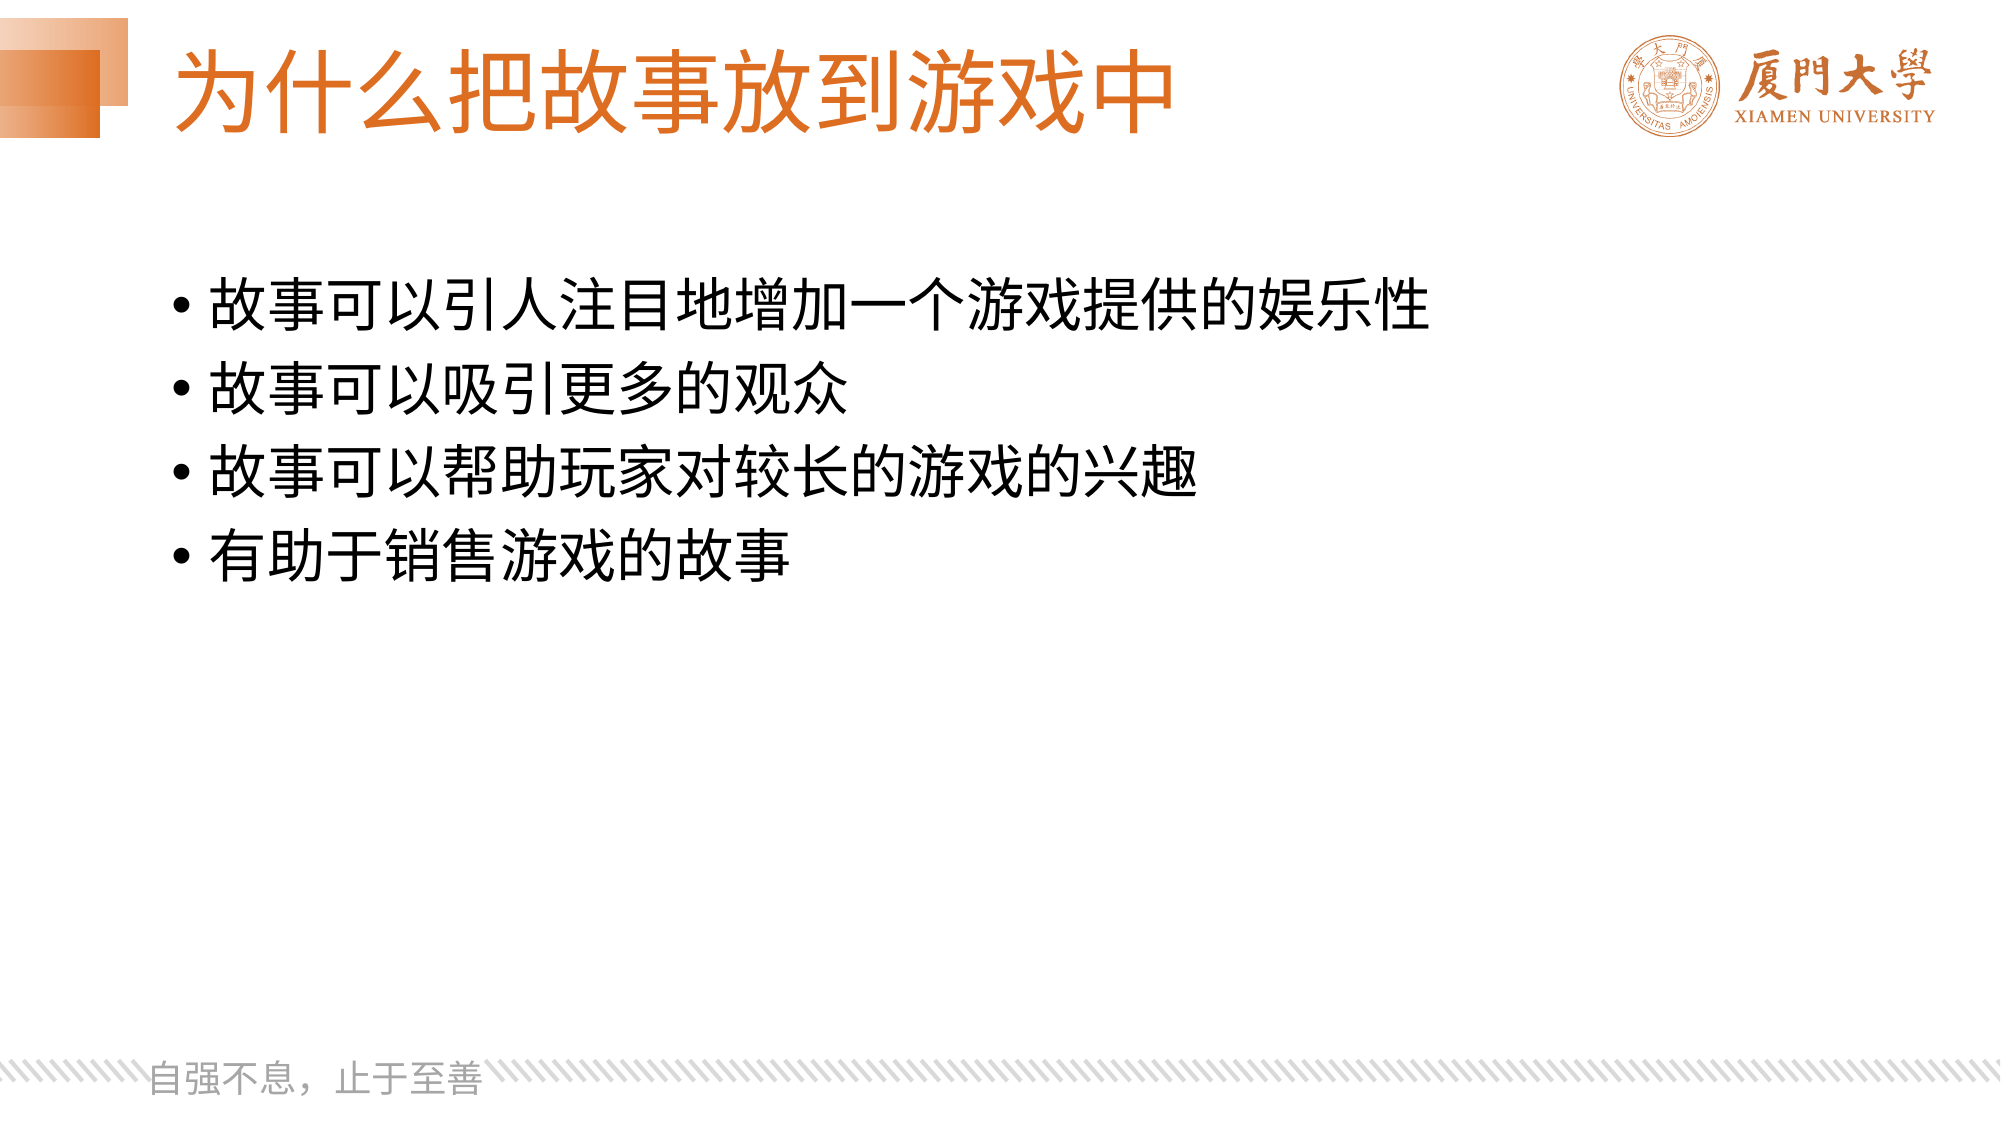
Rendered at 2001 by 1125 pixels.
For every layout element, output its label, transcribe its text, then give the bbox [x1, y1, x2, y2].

title 为什么把故事放到游戏中 [156, 16, 1882, 177]
list 故事可以引人注目地增加一个游戏提供的娱乐性 故事可以吸引更多的观众 故事可以帮助玩家对较长的游戏的兴趣 有助于销售游戏的故事 [156, 268, 1882, 996]
